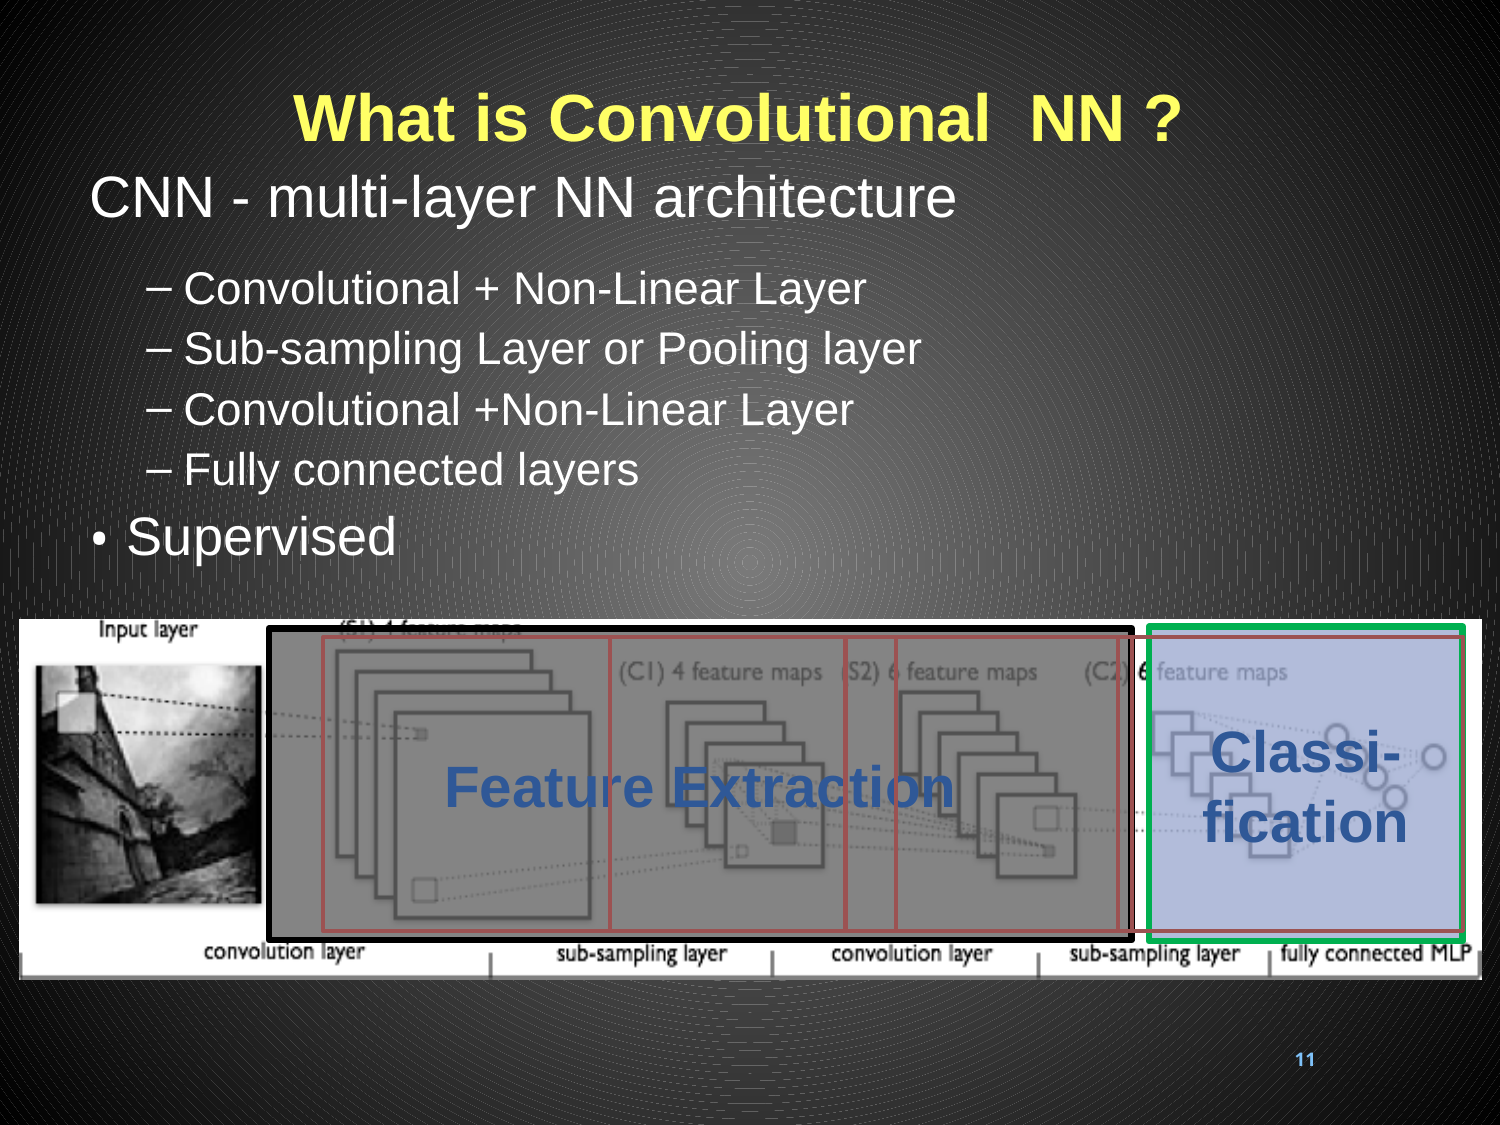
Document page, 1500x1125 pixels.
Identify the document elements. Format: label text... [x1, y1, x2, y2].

title What is Convolutional NN ? [57, 25, 1440, 214]
picture [19, 619, 1482, 980]
list CNN - multi-layer NN architecture Convolutional + Non-Linear Layer Sub-sampling Layer or Pooling layer Convolutional +Non-Linear Layer Fully connected layers Supervised [74, 162, 1425, 587]
